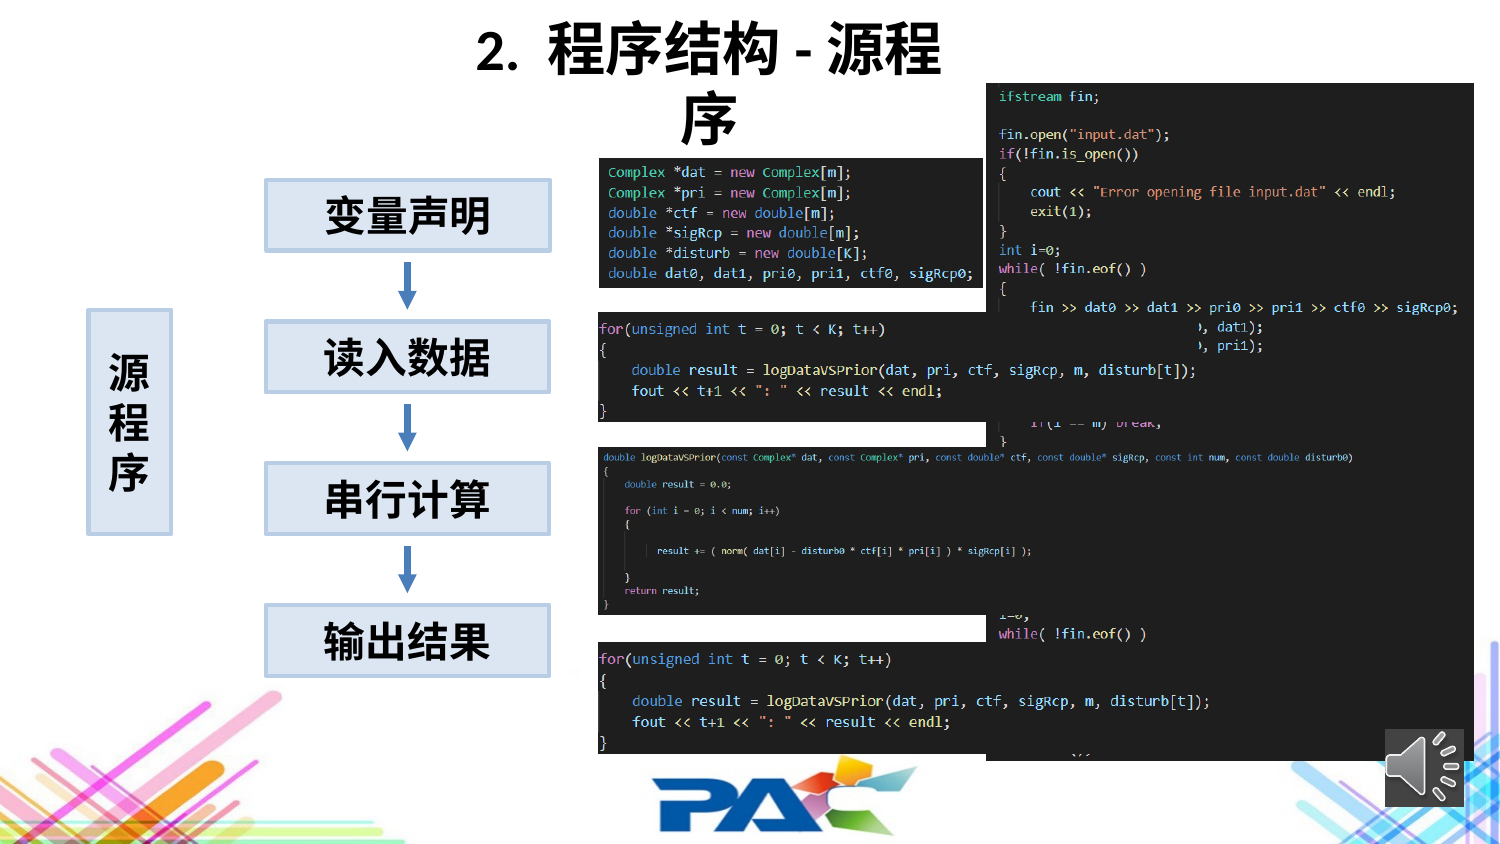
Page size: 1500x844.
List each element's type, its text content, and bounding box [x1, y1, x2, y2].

title 2. 程序结构-源程序 [446, 35, 972, 129]
text_box 变量声明 [264, 178, 552, 253]
picture [0, 0, 1500, 844]
text_box 读入数据 [264, 319, 551, 394]
text_box 源程序 [86, 308, 173, 536]
text_box 输出结果 [264, 603, 551, 678]
text_box 串行计算 [264, 461, 551, 536]
